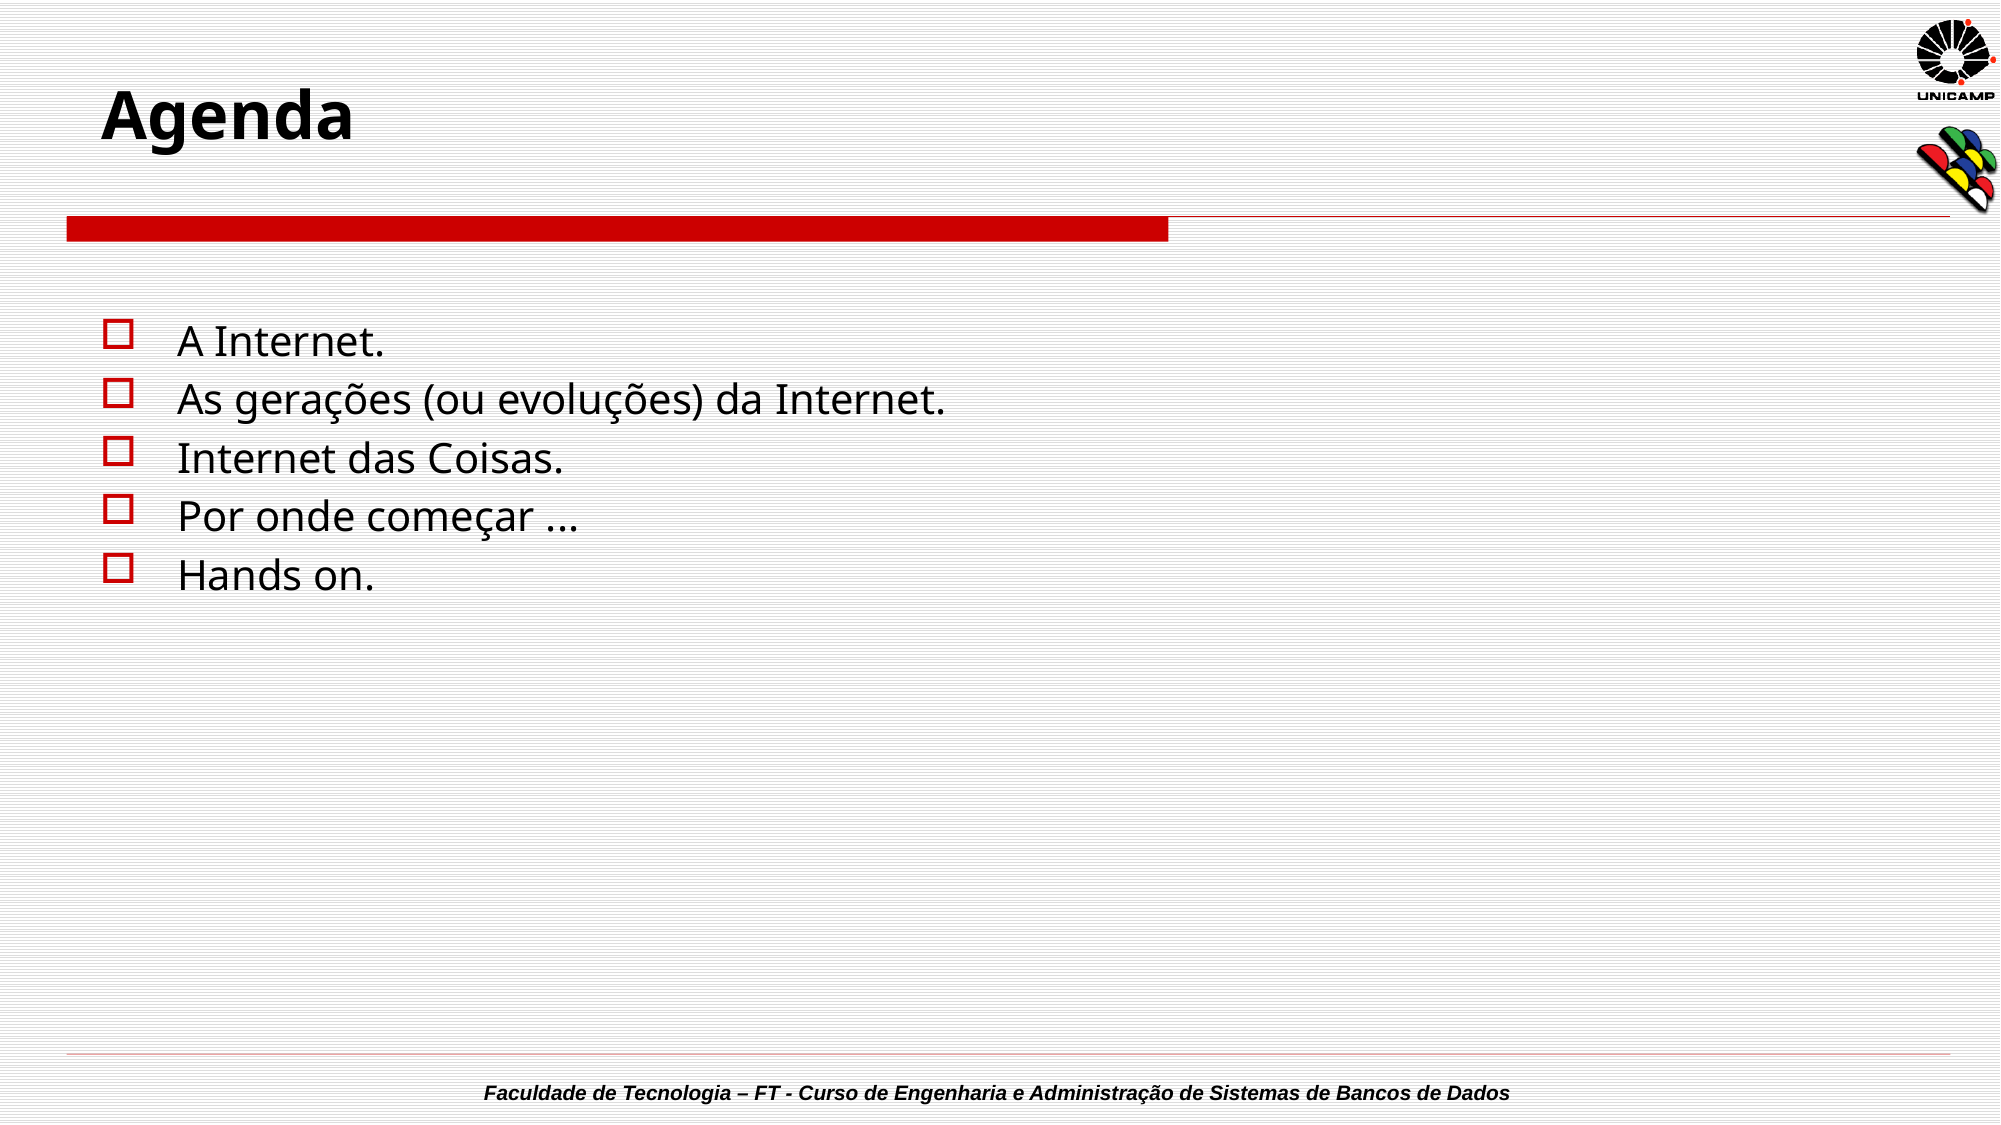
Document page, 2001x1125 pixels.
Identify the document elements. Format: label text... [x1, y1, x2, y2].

text_box Faculdade de Tecnologia – FT - Curso de Engenharia e Administração de Sistemas de Bancos de Dados [149, 1058, 1851, 1125]
picture [1913, 125, 2000, 217]
picture [1917, 18, 1997, 100]
list A Internet. As gerações (ou evoluções) da Internet. Internet das Coisas. Por onde começar ... Hands on. [85, 248, 1934, 1038]
title Agenda [86, 24, 1934, 200]
